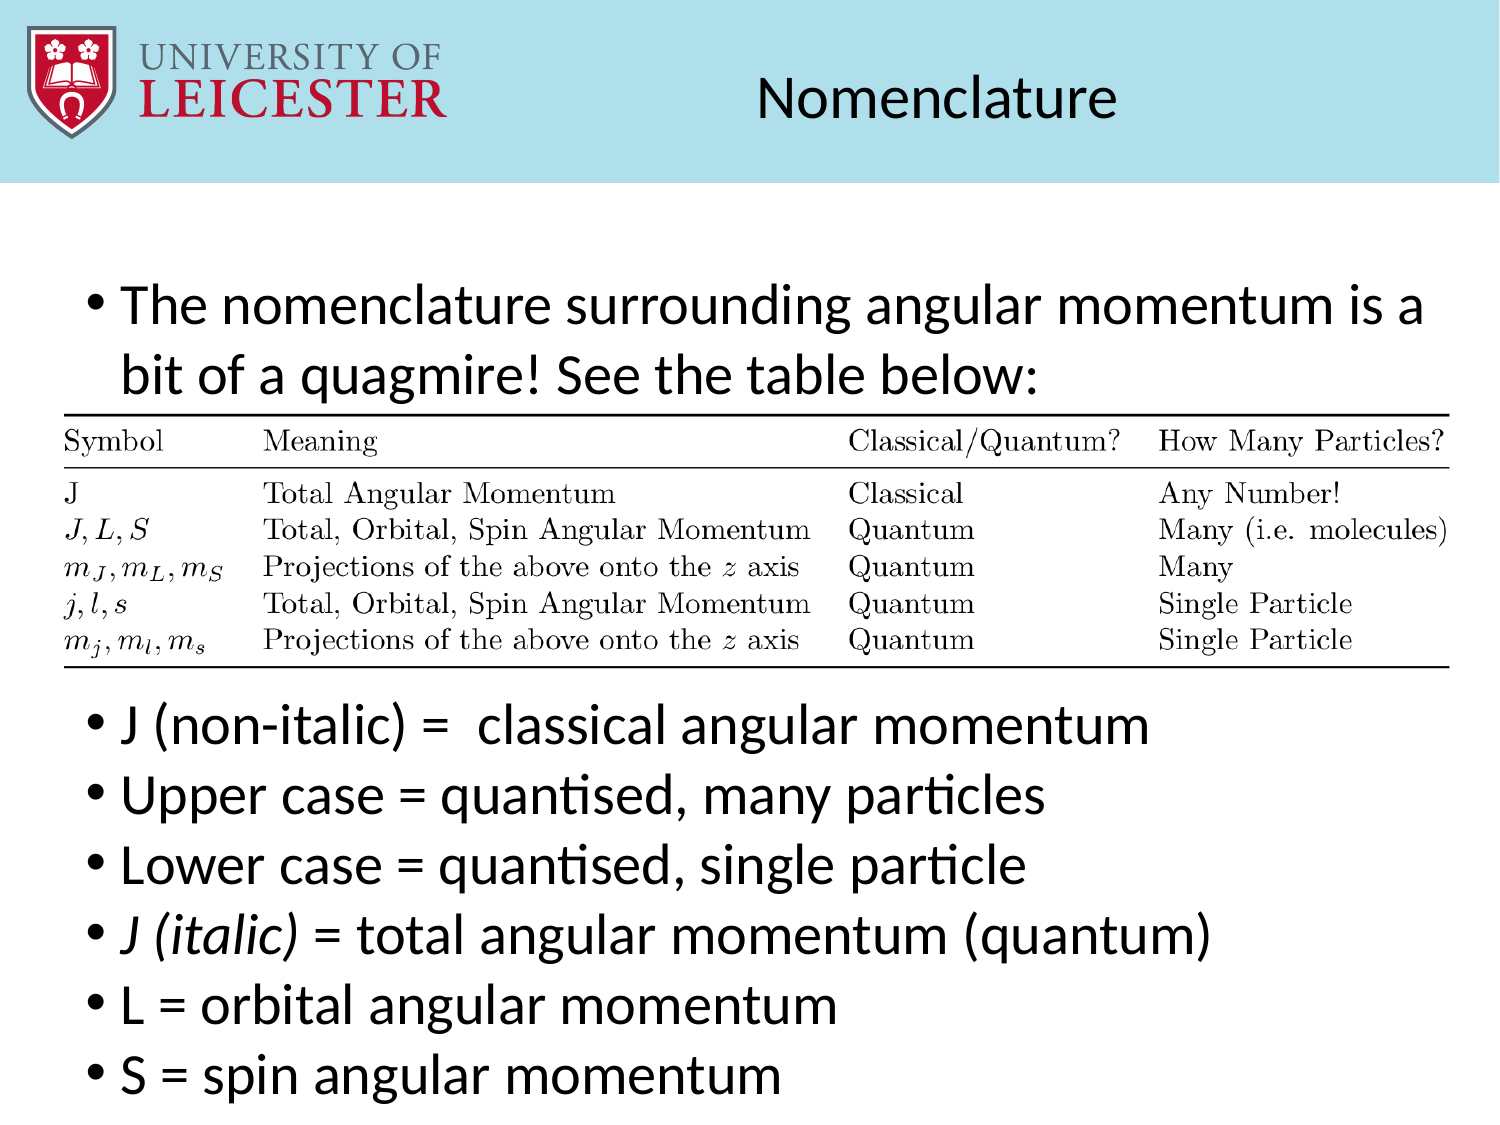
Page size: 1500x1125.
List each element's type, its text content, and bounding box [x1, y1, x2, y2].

text_box Nomenclature [455, 50, 1420, 137]
text_box [0, 0, 1500, 184]
text_box The nomenclature surrounding angular momentum is a bit of a quagmire! See the table below: J (non-italic) = classical angular momentum Upper case = quantised, many particles Lower case = quantised, single particle J (italic) = total angular momentum (quantum) L = orbital angular momentum S = spin angular momentum [74, 260, 1492, 1125]
picture [60, 409, 1454, 676]
picture [27, 26, 447, 139]
